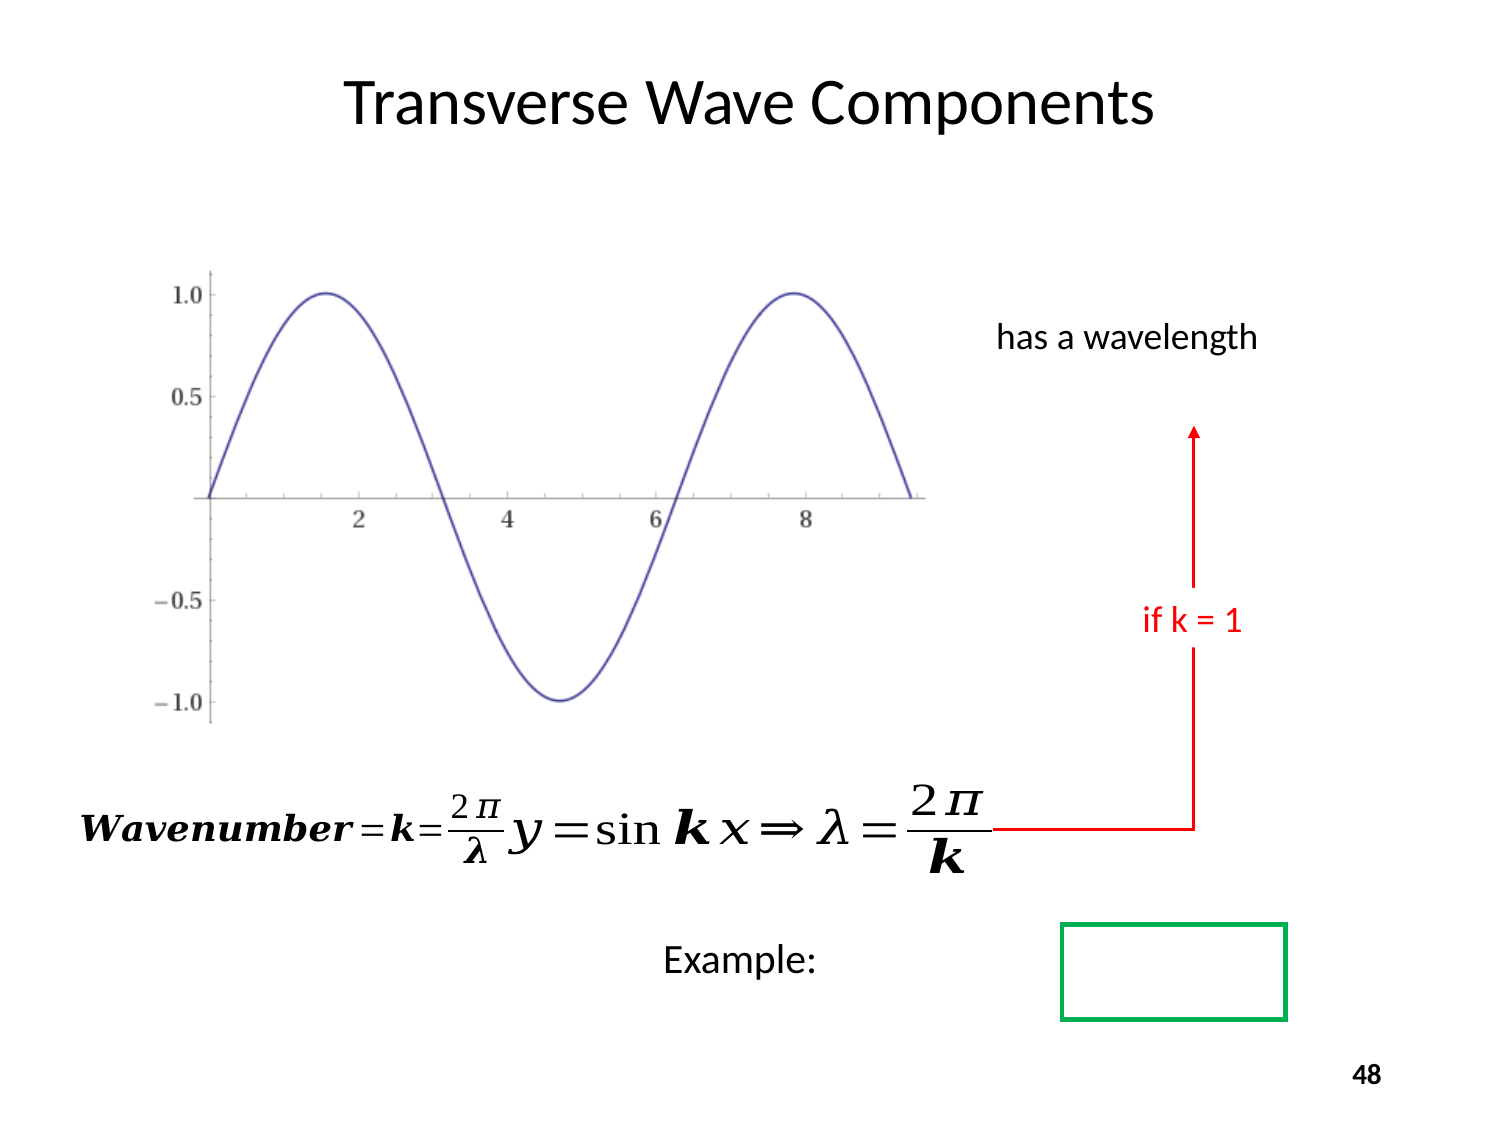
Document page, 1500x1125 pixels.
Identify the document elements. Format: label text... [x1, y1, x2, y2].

picture [141, 263, 940, 736]
text_box Transverse Wave Components [103, 59, 1397, 241]
text_box if k = 1 [1194, 587, 1265, 648]
text_box [1061, 923, 1287, 1021]
slide_number 48 [1059, 1042, 1397, 1103]
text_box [993, 425, 1194, 830]
